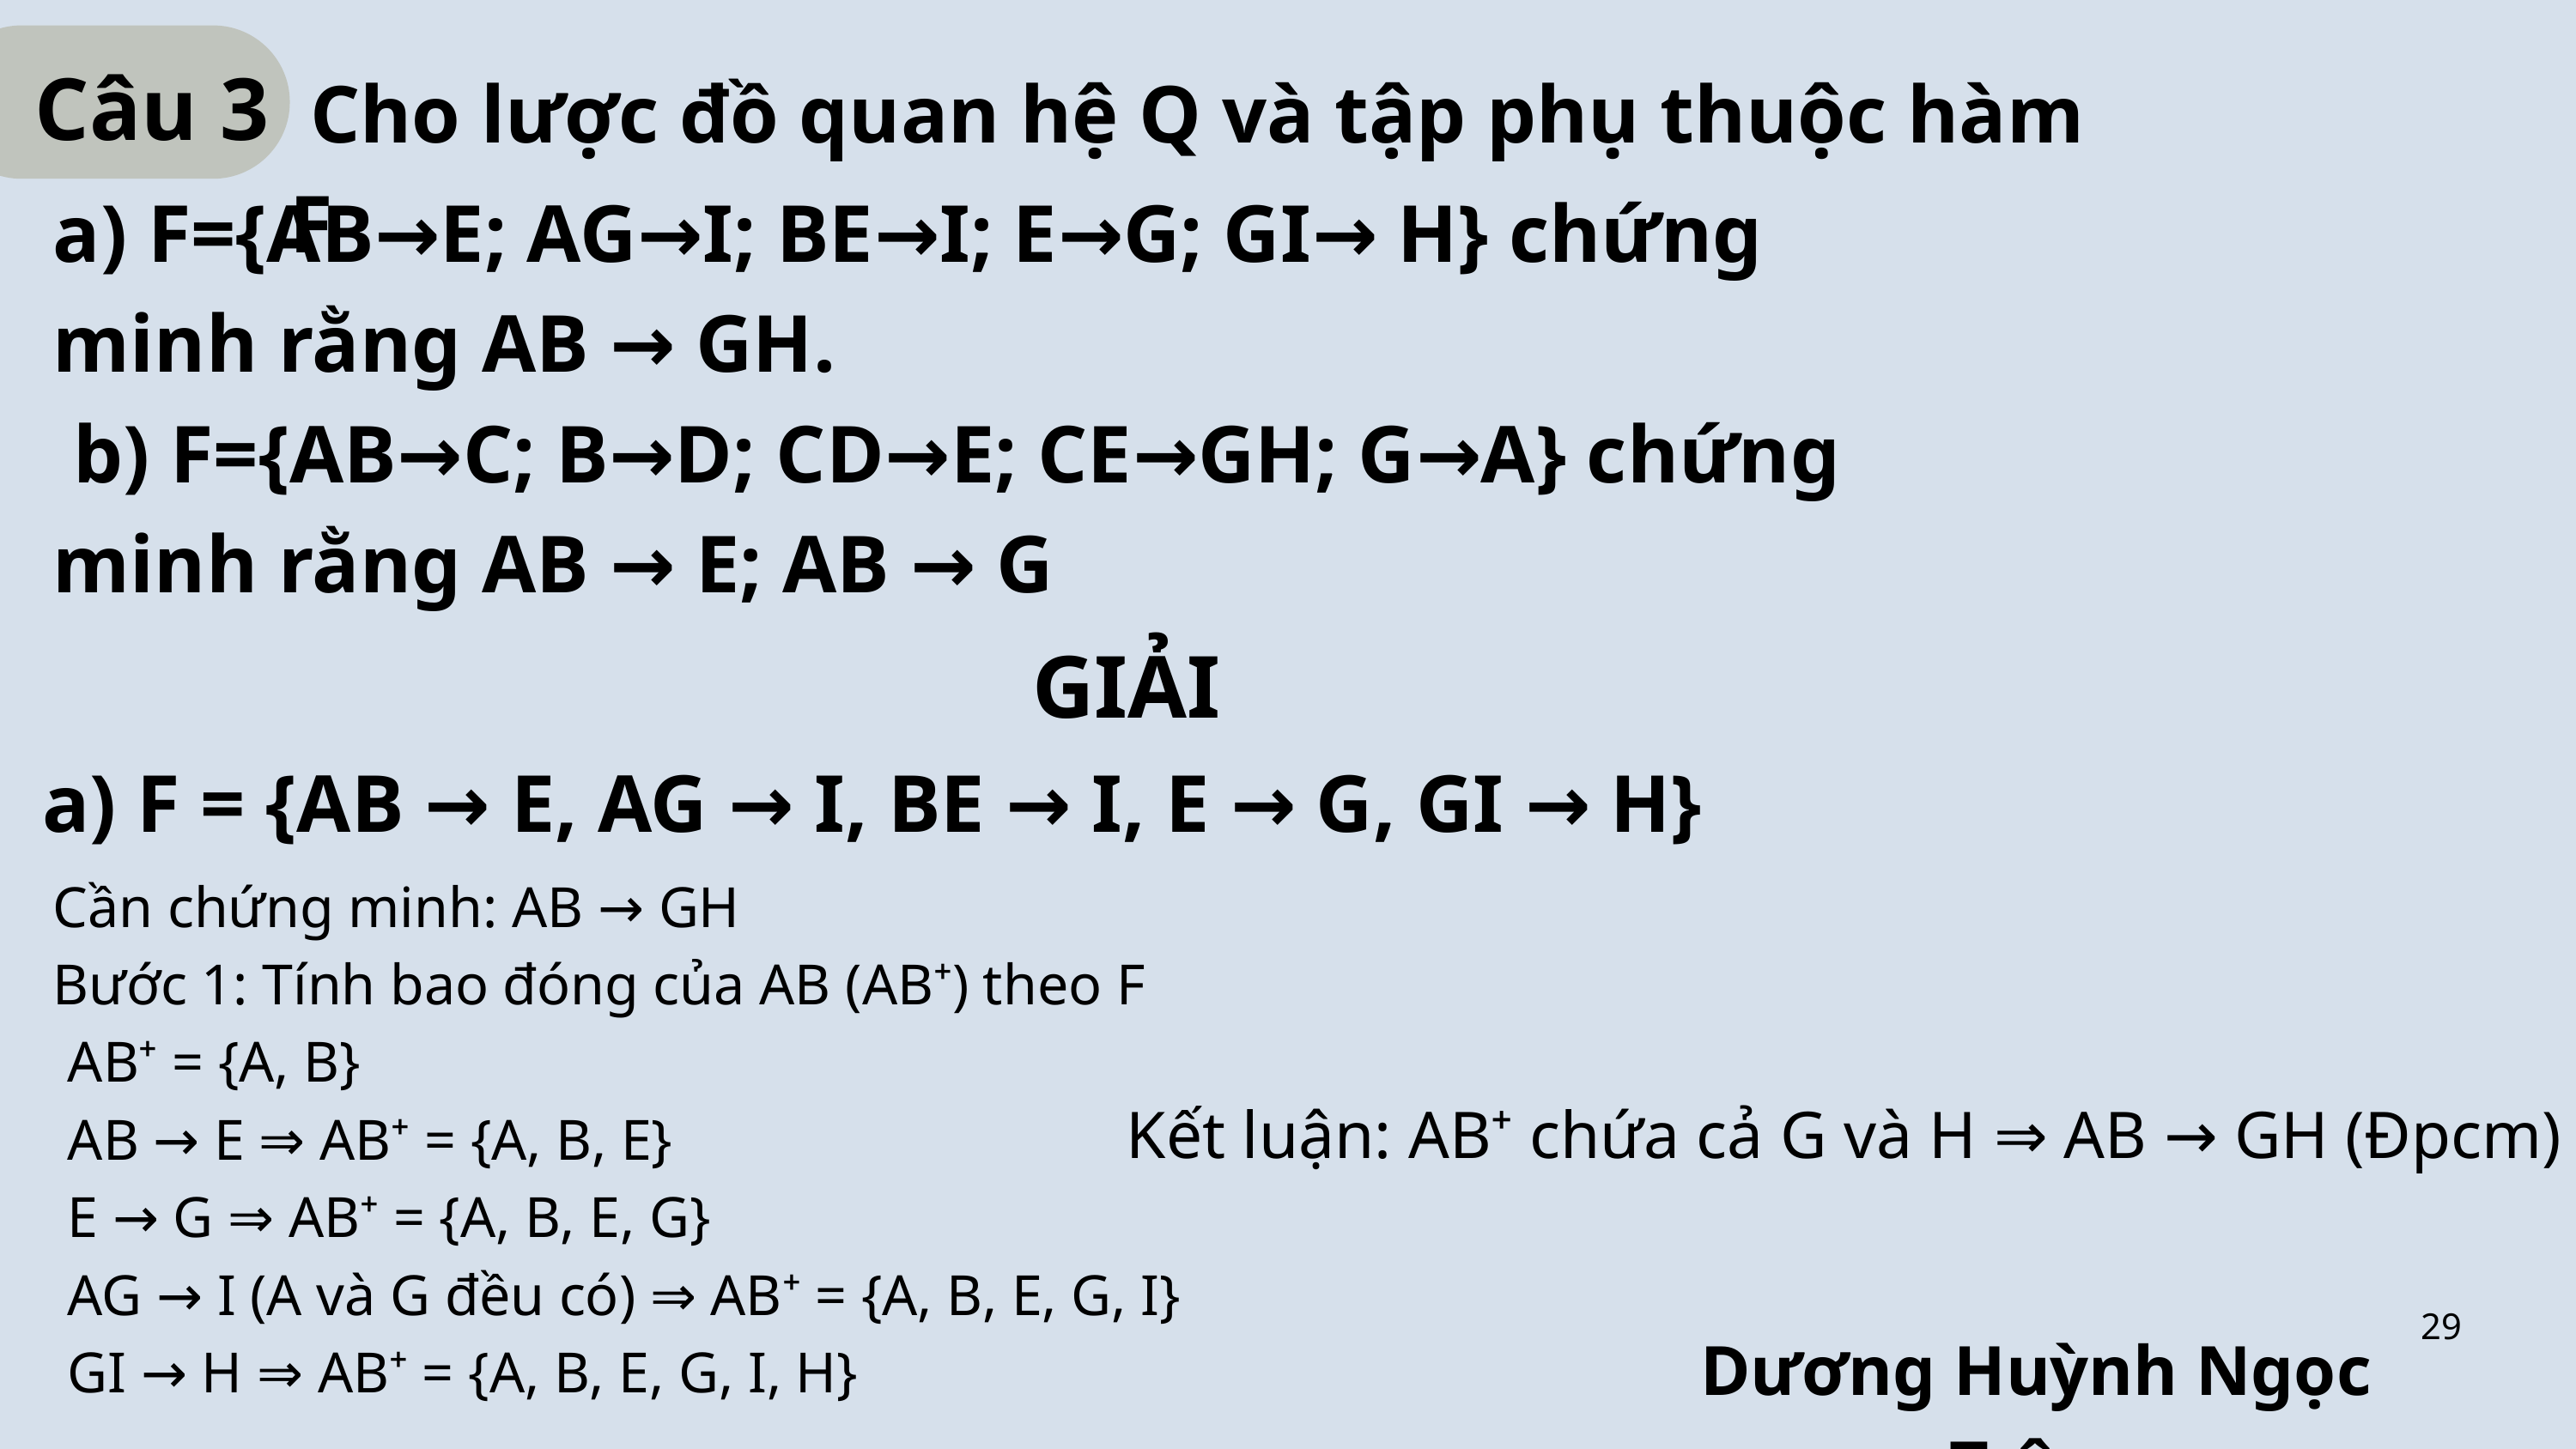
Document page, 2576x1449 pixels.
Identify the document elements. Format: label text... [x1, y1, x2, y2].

text_box Dương Huỳnh Ngọc Trâm [1641, 1313, 2432, 1449]
text_box a) F = {AB → E, AG → I, BE → I, E → G, GI → H} [42, 737, 1778, 849]
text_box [0, 25, 290, 179]
text_box GIẢI [988, 615, 1265, 736]
text_box Kết luận: AB⁺ chứa cả G và H ⇒ AB → GH (Đpcm) [1126, 1081, 2576, 1172]
text_box Cho lược đồ quan hệ Q và tập phụ thuộc hàm F [294, 48, 2105, 269]
text_box Cần chứng minh: AB → GH Bước 1: Tính bao đóng của AB (AB⁺) theo F AB⁺ = {A, B} AB → E ⇒ AB⁺ = {A, B, E} E → G ⇒ AB⁺ = {A, B, E, G} AG → I (A và G đều có) ⇒ AB⁺ = {A, B, E, G, I} GI → H ⇒ AB⁺ = {A, B, E, G, I, H} [52, 860, 1420, 1404]
text_box 29 [2421, 1296, 2463, 1348]
text_box a) F={AB→E; AG→I; BE→I; E→G; GI→ H} chứng minh rằng AB → GH. b) F={AB→C; B→D; CD→E; CE→GH; G→A} chứng minh rằng AB → E; AB → G [52, 167, 1868, 609]
